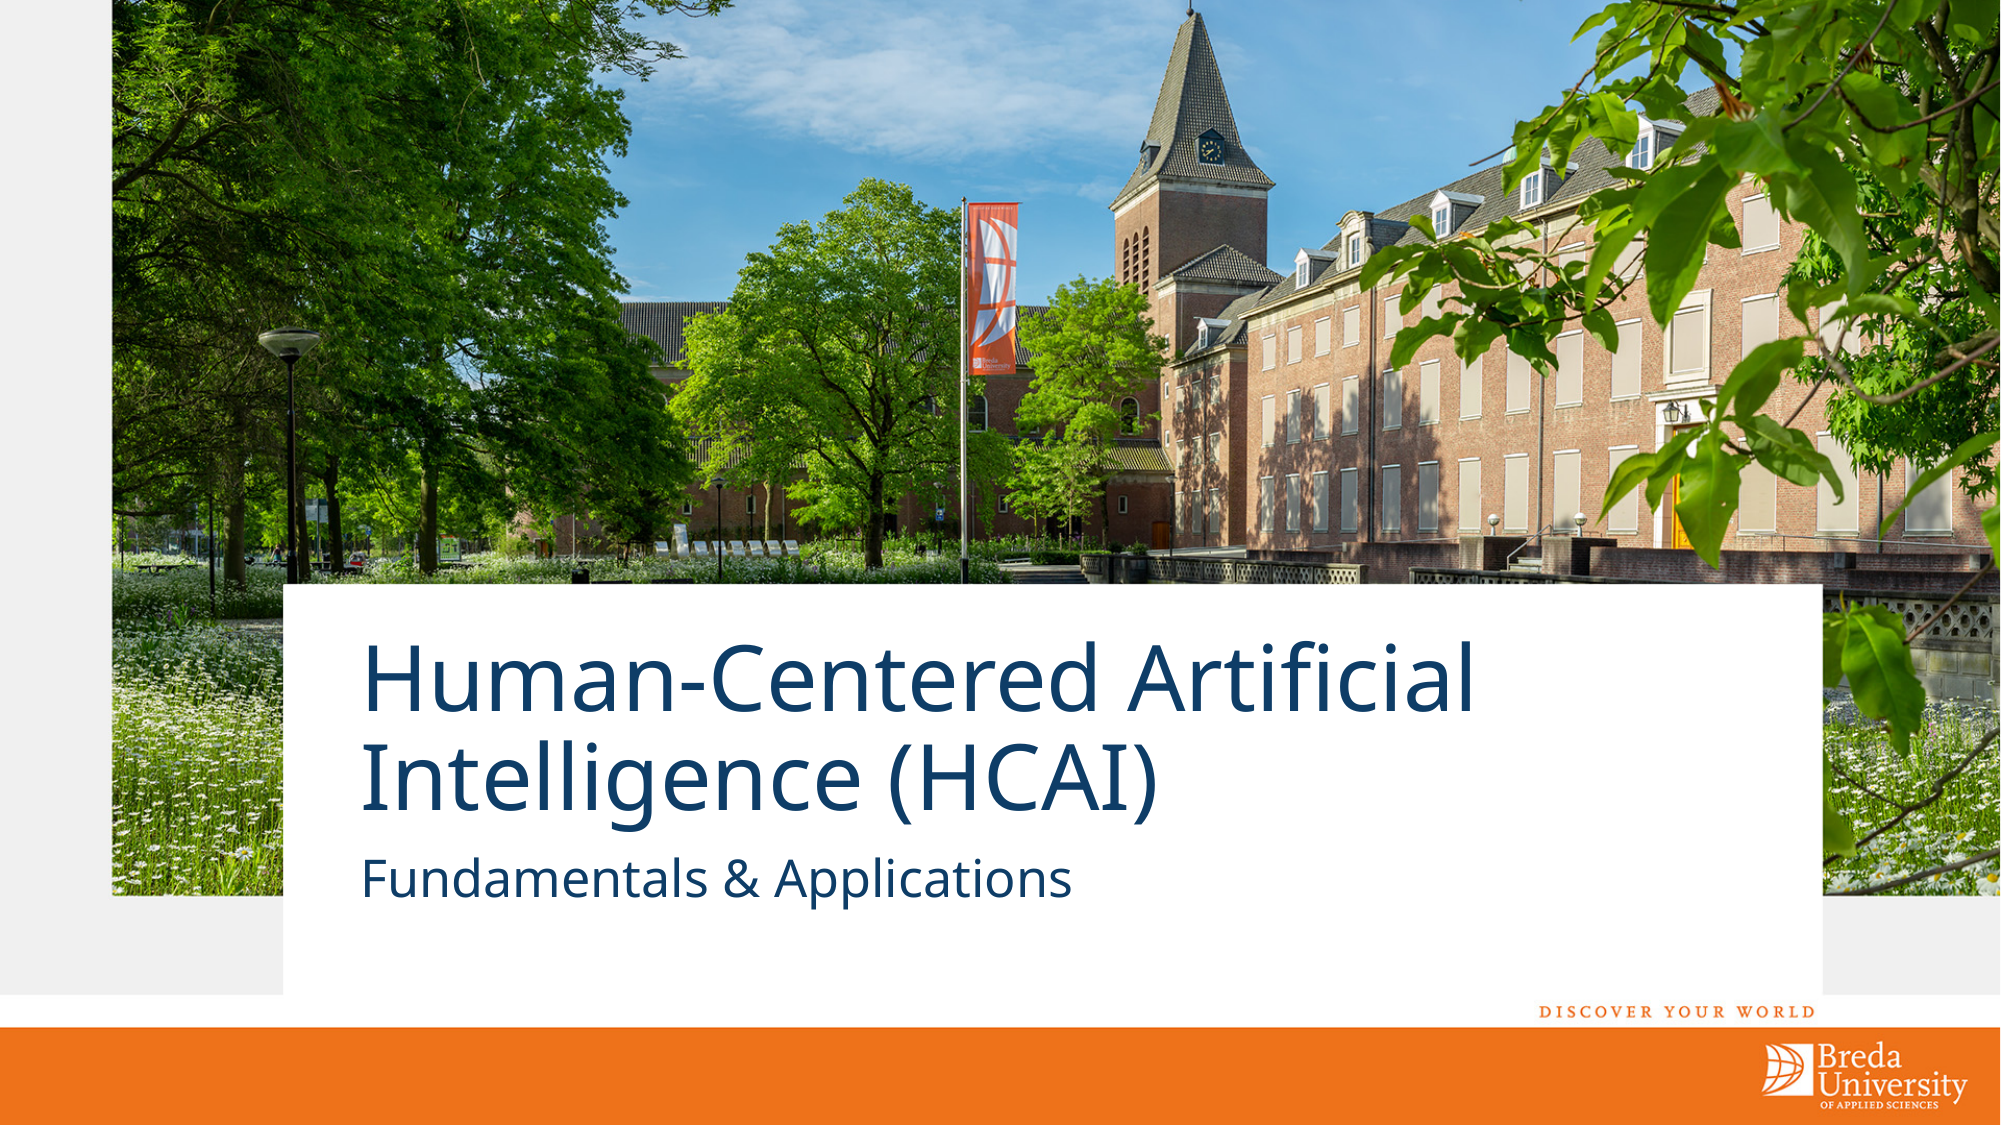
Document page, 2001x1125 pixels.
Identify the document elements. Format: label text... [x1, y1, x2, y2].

title Human-Centered Artificial Intelligence (HCAI) [283, 584, 1821, 835]
picture [0, 0, 2001, 1125]
list Fundamentals & Applications [283, 835, 1821, 996]
